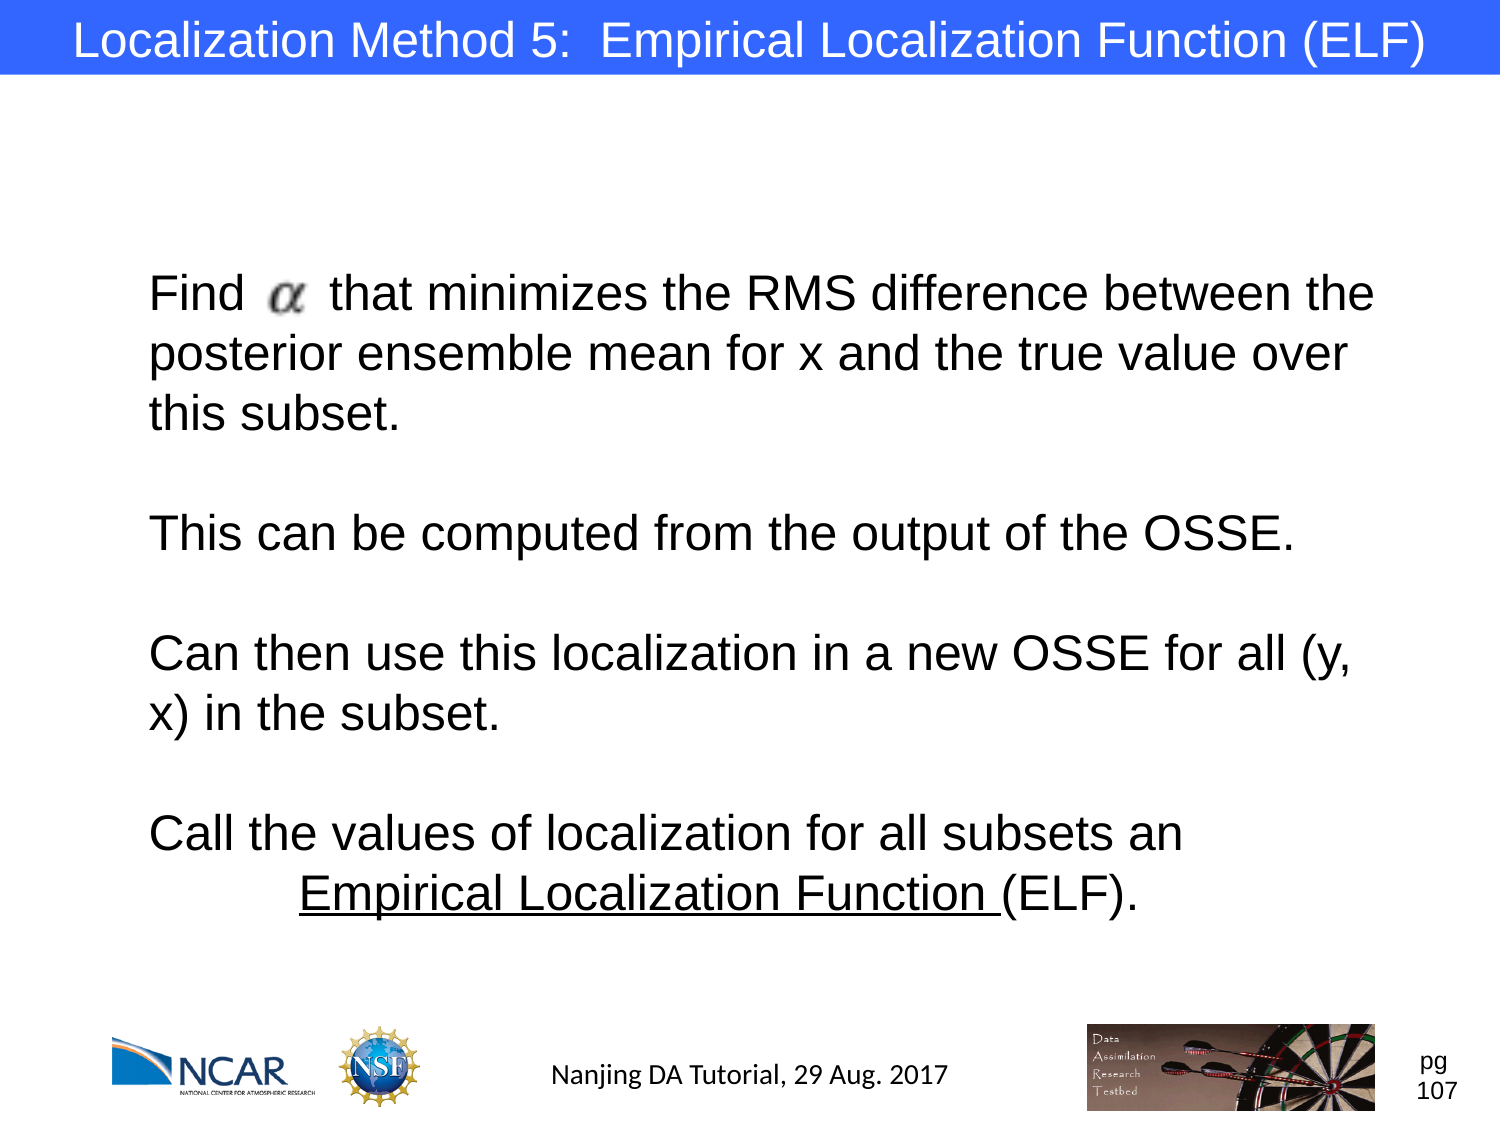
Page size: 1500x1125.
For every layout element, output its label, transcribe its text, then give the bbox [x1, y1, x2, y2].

picture [337, 1024, 421, 1108]
picture [1087, 1024, 1375, 1111]
text_box Localization Method 5: Empirical Localization Function (ELF) [0, 0, 1500, 75]
footer Nanjing DA Tutorial, 29 Aug. 2017 [512, 1042, 988, 1103]
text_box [262, 274, 313, 321]
picture [112, 1037, 315, 1095]
text_box Find that minimizes the RMS difference between the posterior ensemble mean for x and the true value over this subset. This can be computed from the output of the OSSE. Can then use this localization in a new OSSE for all (y, x) in the subset. Call the values of localization for all subsets an Empirical Localization Function (ELF). [133, 253, 1393, 988]
